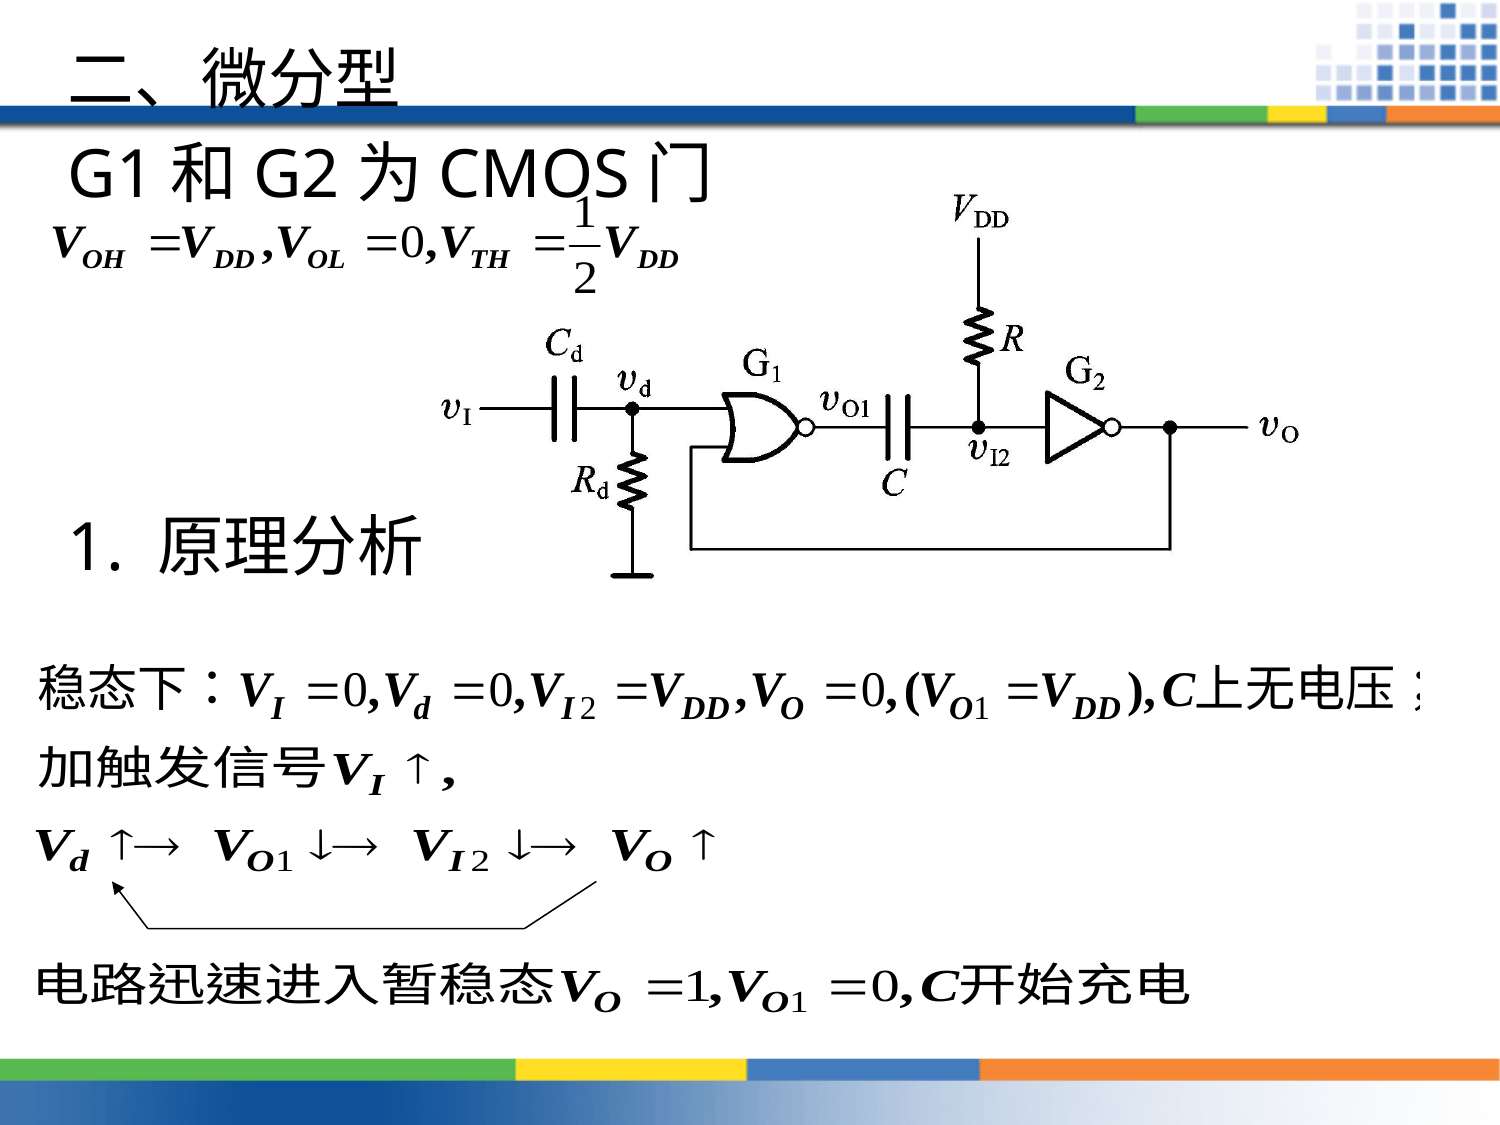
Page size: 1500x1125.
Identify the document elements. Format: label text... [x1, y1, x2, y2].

list 二、微分型 G1和G2为CMOS门 1. 原理分析 [52, 29, 1389, 609]
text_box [111, 881, 597, 929]
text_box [29, 656, 1420, 732]
picture [0, 0, 1500, 1125]
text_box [47, 183, 692, 305]
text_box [29, 732, 1200, 1024]
